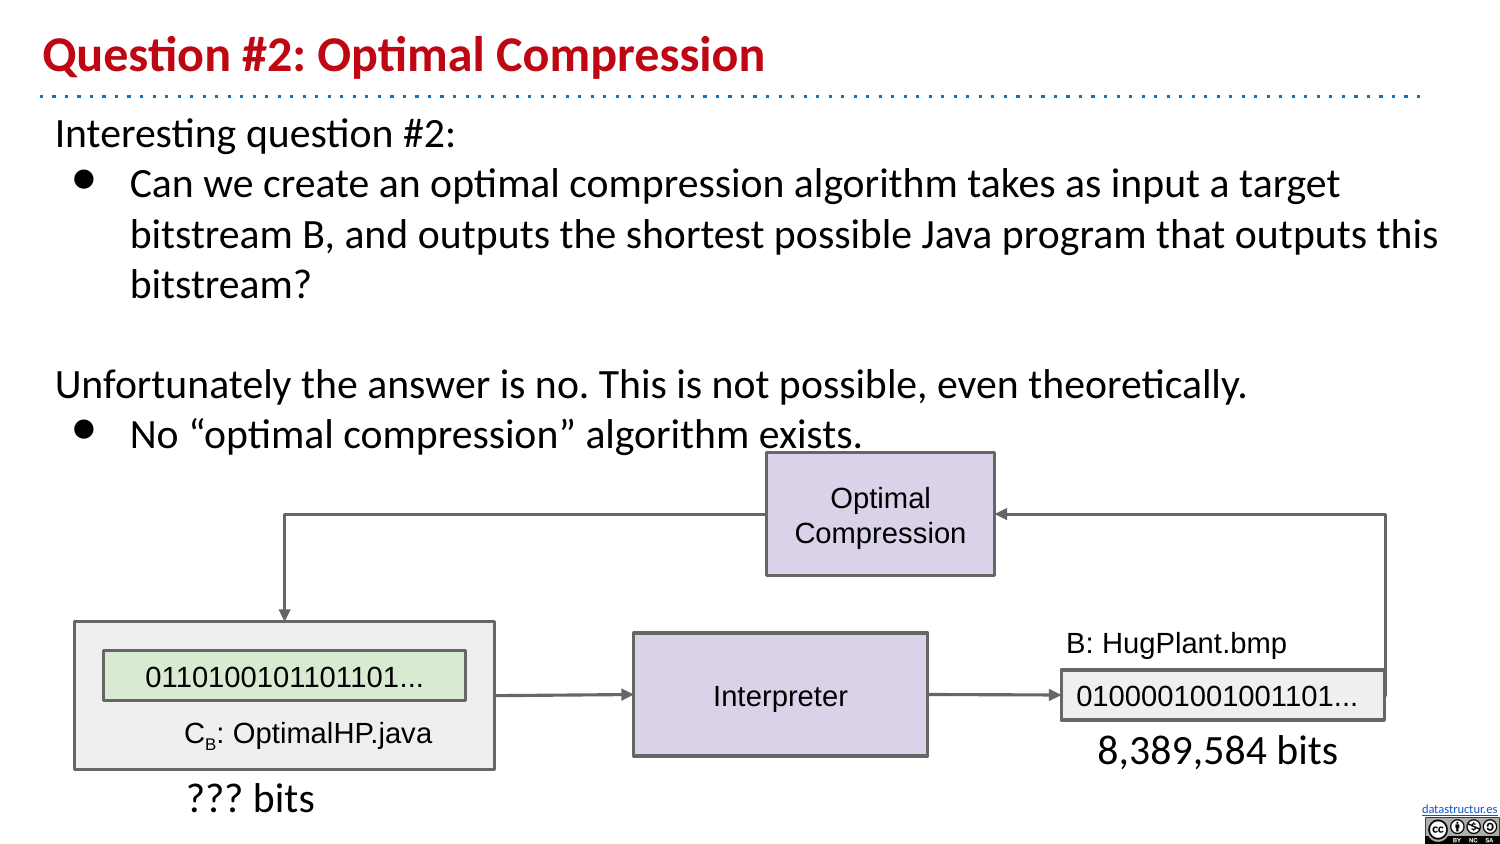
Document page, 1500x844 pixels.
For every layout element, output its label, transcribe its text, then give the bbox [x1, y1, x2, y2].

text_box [994, 513, 1385, 696]
title Question #2: Optimal Compression [27, 15, 1378, 97]
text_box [284, 513, 767, 622]
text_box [1050, 608, 1457, 783]
text_box Interpreter [633, 633, 928, 756]
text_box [74, 621, 495, 831]
text_box Optimal Compression [766, 452, 995, 576]
list Interesting question #2: Can we create an optimal compression algorithm takes as input a target bitstream B, and outputs the shortest possible Java program that outputs this bitstream? Unfortunately the answer is no. This is not possible, even theoretically. No “optimal compression” algorithm exists. [39, 91, 1473, 773]
picture [1425, 817, 1500, 844]
